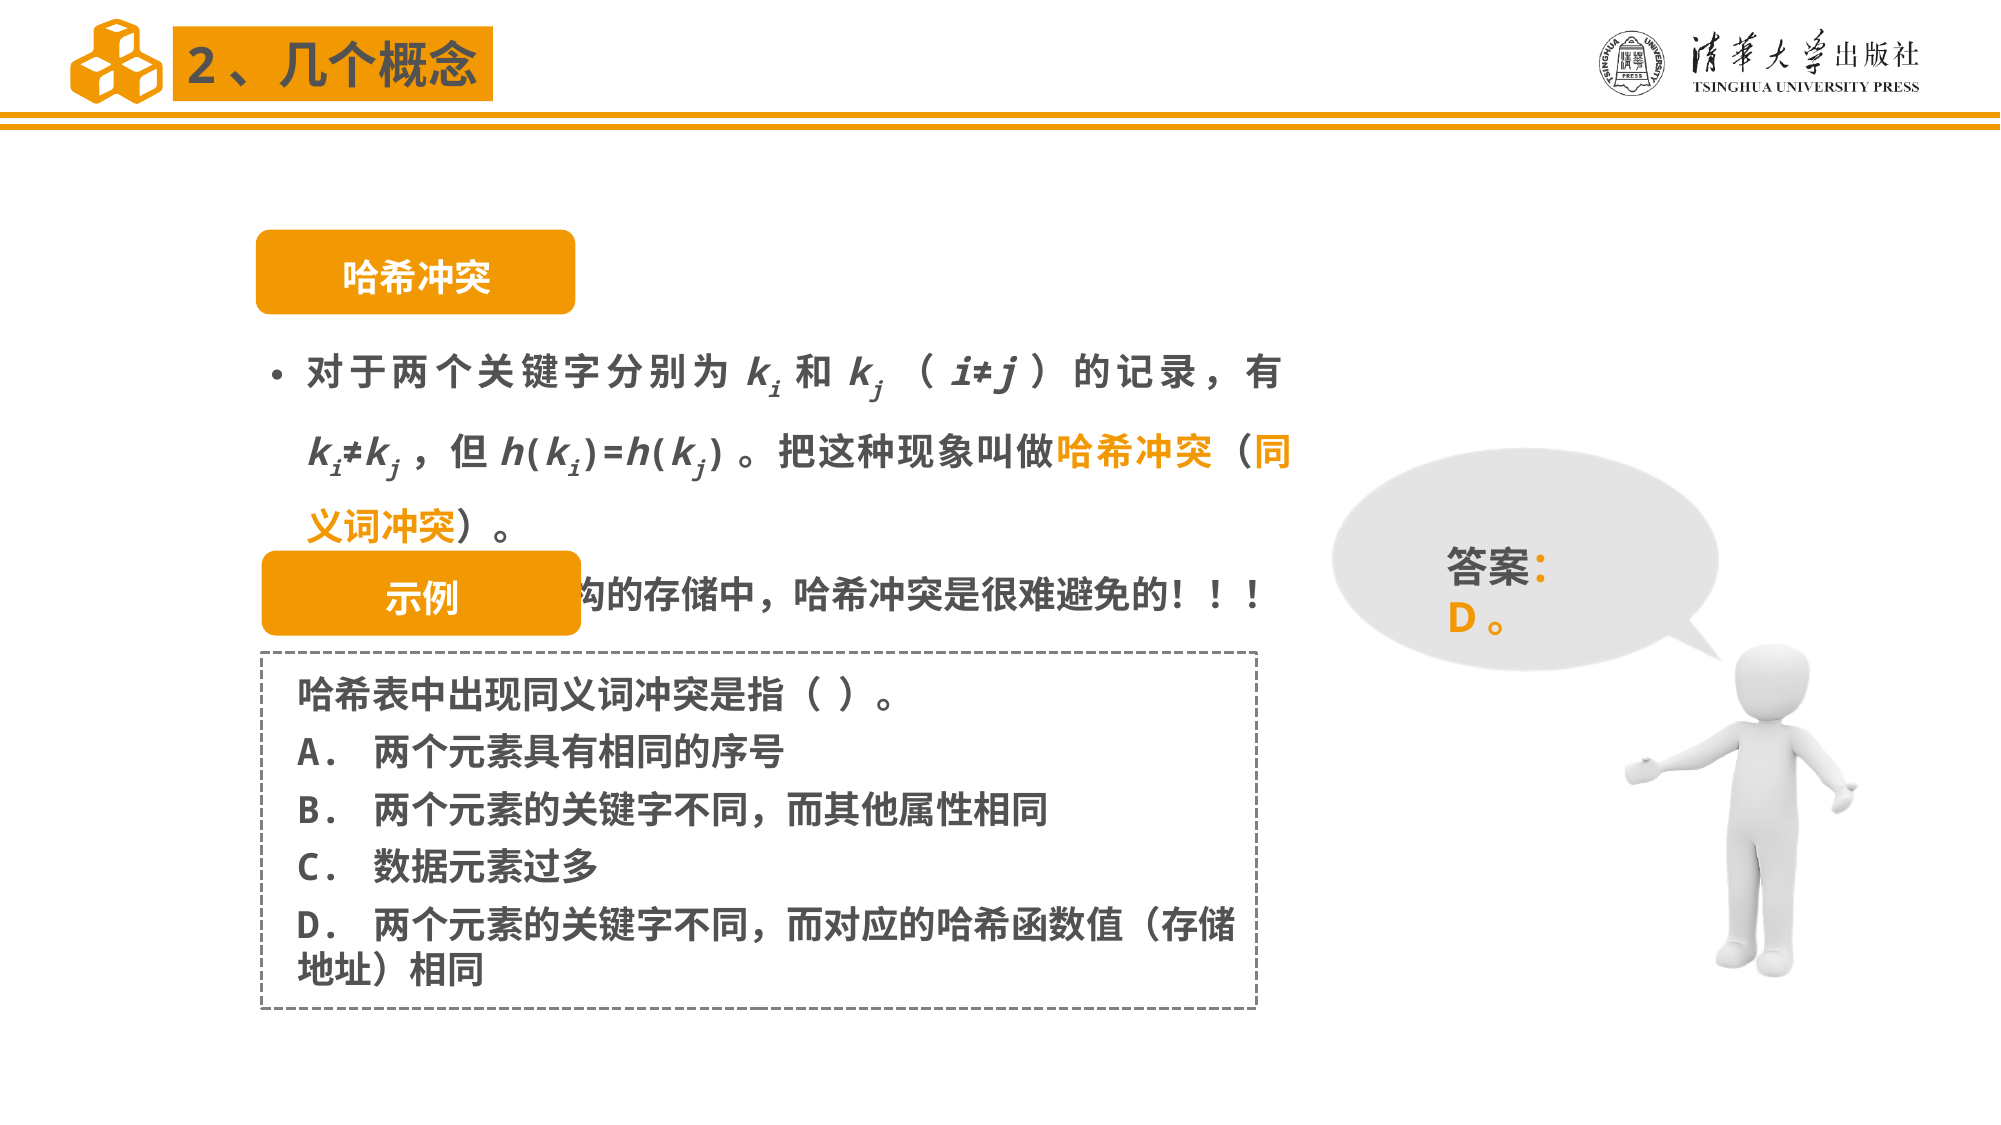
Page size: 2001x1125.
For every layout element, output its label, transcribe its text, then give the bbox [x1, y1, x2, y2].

text_box 哈希表中出现同义词冲突是指（ ）。 A. 两个元素具有相同的序号 B. 两个元素的关键字不同，而其他属性相同 C. 数据元素过多 D. 两个元素的关键字不同，而对应的哈希函数值（存储地址）相同 [260, 651, 1259, 1010]
text_box 2、几个概念 [172, 26, 493, 102]
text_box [255, 229, 576, 315]
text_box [261, 550, 582, 636]
picture [1313, 431, 1893, 1011]
text_box 对于两个关键字分别为ki和kj（i≠j）的记录，有ki≠kj，但h(ki)=h(kj)。把这种现象叫做哈希冲突（同义词冲突）。 在哈希表存储结构的存储中，哈希冲突是很难避免的！！！ [255, 314, 1308, 624]
